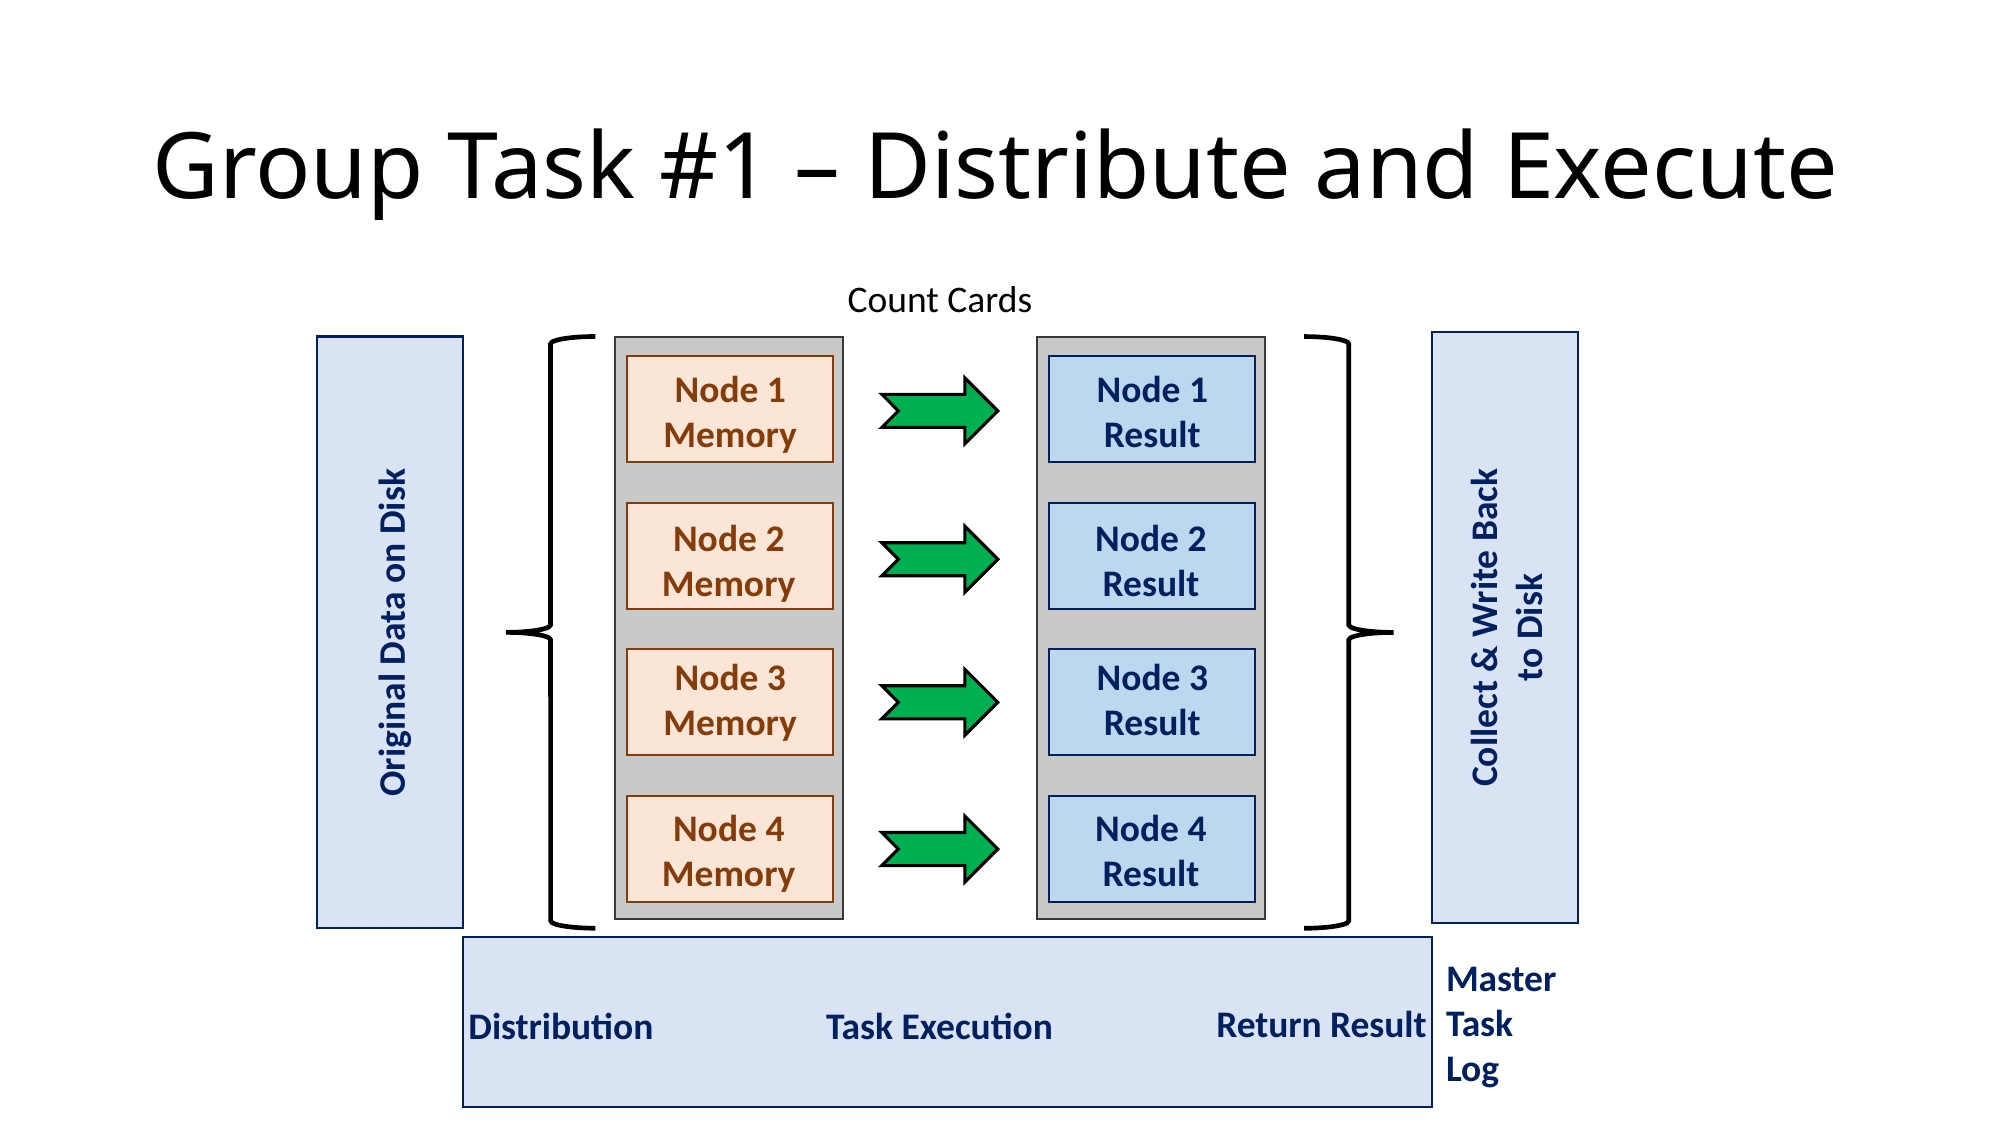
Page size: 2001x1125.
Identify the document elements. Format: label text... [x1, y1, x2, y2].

title Group Task #1 – Distribute and Execute [137, 59, 1863, 278]
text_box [317, 336, 464, 929]
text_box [1432, 331, 1579, 924]
text_box Distribution [453, 994, 670, 1055]
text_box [614, 336, 843, 919]
text_box [505, 335, 596, 929]
text_box [462, 936, 1433, 1108]
text_box Task Execution [811, 994, 1069, 1055]
text_box Return Result [1201, 992, 1459, 1053]
text_box Master Task Log [1431, 946, 1593, 1097]
text_box Count Cards [827, 267, 1053, 327]
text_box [881, 377, 998, 883]
text_box [1304, 336, 1394, 929]
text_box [1036, 336, 1266, 919]
